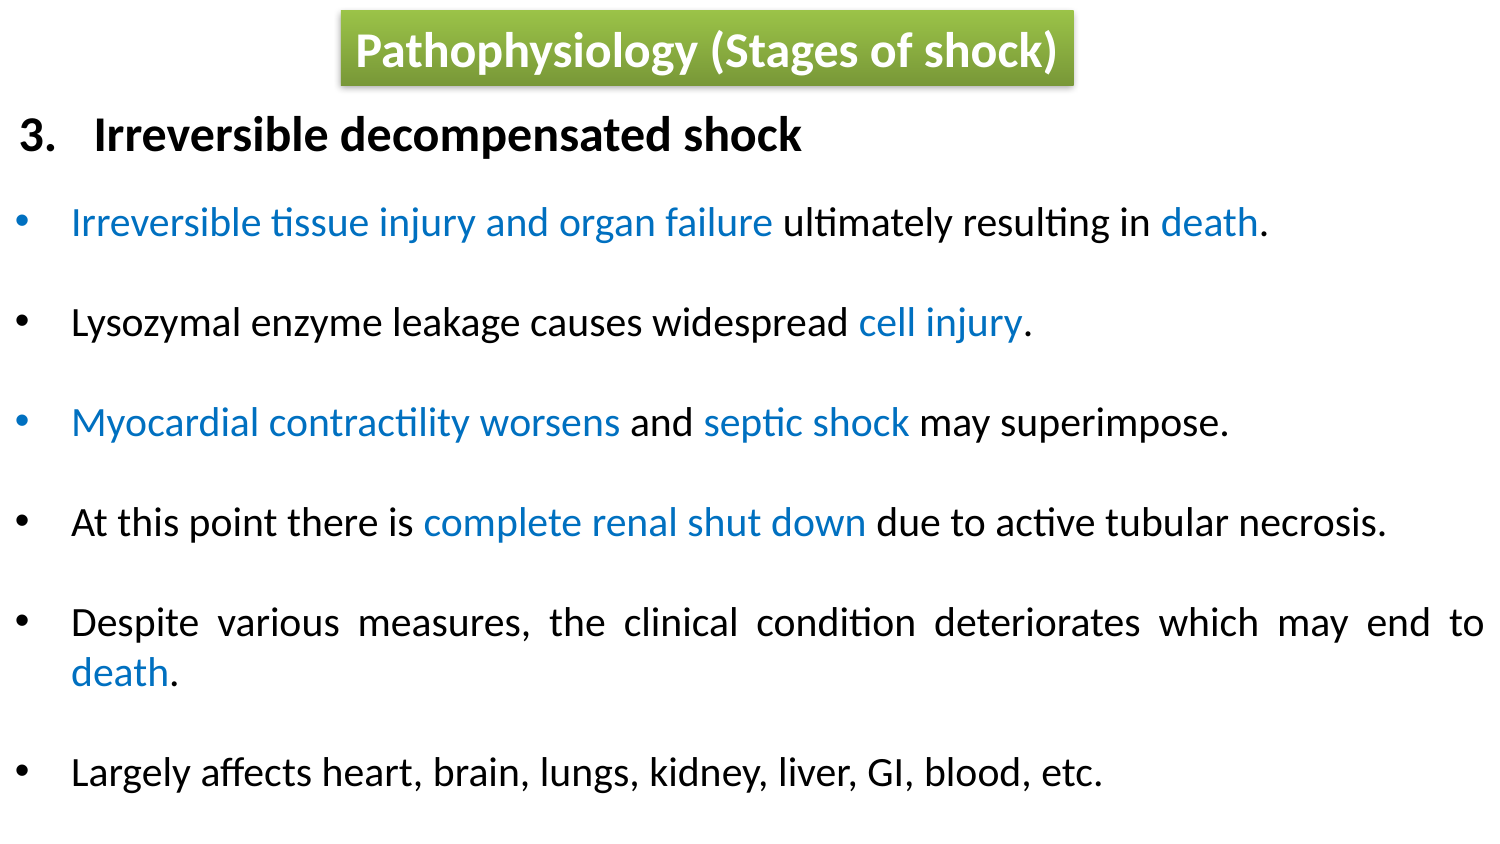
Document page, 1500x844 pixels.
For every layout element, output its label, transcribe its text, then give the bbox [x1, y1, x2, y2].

text_box Irreversible decompensated shock [3, 93, 818, 169]
text_box Irreversible tissue injury and organ failure ultimately resulting in death. Lysozymal enzyme leakage causes widespread cell injury. Myocardial contractility worsens and septic shock may superimpose. At this point there is complete renal shut down due to active tubular necrosis. Despite various measures, the clinical condition deteriorates which may end to death. Largely affects heart, brain, lungs, kidney, liver, GI, blood, etc. [0, 187, 1500, 803]
text_box Pathophysiology (Stages of shock) [340, 10, 1074, 86]
